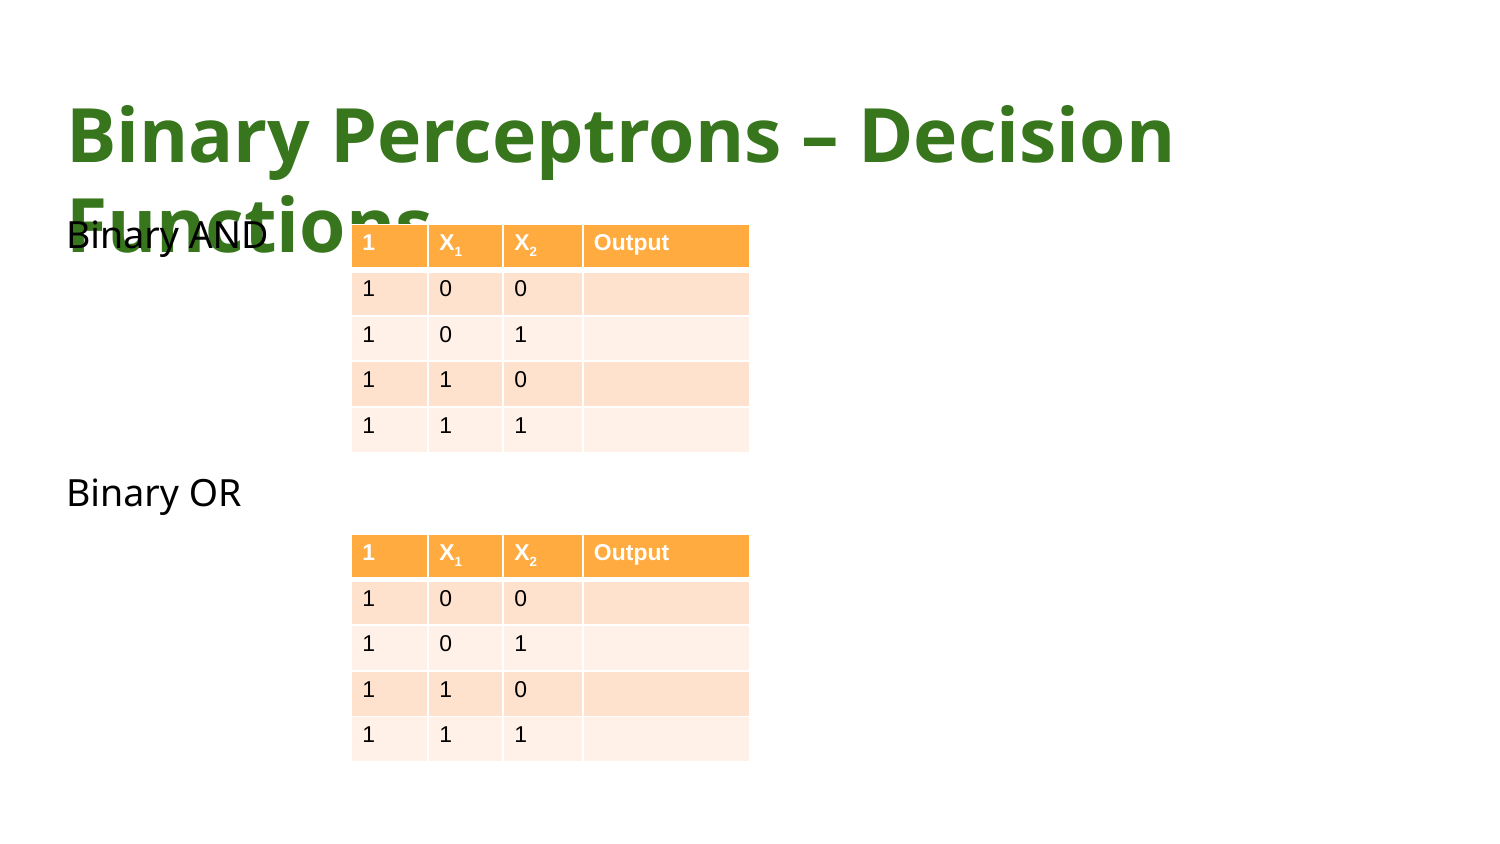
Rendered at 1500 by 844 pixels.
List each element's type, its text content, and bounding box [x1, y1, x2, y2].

table_cell 1 [352, 582, 427, 624]
table_cell 1 [504, 717, 582, 761]
table_cell [584, 626, 749, 670]
table_header X1 [429, 535, 502, 577]
list Binary AND Binary OR [51, 189, 1449, 750]
table_header Output [584, 535, 749, 577]
table_cell 1 [429, 672, 502, 716]
table_cell 1 [352, 273, 427, 315]
table_cell 1 [504, 317, 582, 360]
title Binary Perceptrons – Decision Functions [51, 72, 1449, 167]
table_header 1 [352, 535, 427, 577]
table_cell [584, 672, 749, 716]
table_cell 1 [352, 626, 427, 670]
table_cell 1 [429, 408, 502, 452]
table_header X2 [504, 225, 582, 267]
table_cell [584, 317, 749, 360]
table_cell 0 [429, 582, 502, 624]
table_cell 1 [429, 717, 502, 761]
table_cell [584, 362, 749, 406]
table_cell 1 [504, 408, 582, 452]
table_cell 1 [352, 362, 427, 406]
table_cell 1 [352, 672, 427, 716]
table_cell [584, 717, 749, 761]
table_header X1 [429, 225, 502, 267]
table_cell [584, 273, 749, 315]
table_cell 1 [352, 717, 427, 761]
table_cell 1 [429, 362, 502, 406]
table_cell 1 [352, 408, 427, 452]
table_header 1 [352, 225, 427, 267]
table_cell 1 [504, 626, 582, 670]
table_cell [584, 582, 749, 624]
table_header X2 [504, 535, 582, 577]
table_cell 0 [429, 626, 502, 670]
table_cell 0 [504, 362, 582, 406]
table_cell 1 [352, 317, 427, 360]
table_cell 0 [504, 582, 582, 624]
table_header Output [584, 225, 749, 267]
table_cell 0 [504, 672, 582, 716]
table_cell [584, 408, 749, 452]
table_cell 0 [504, 273, 582, 315]
table_cell 0 [429, 273, 502, 315]
table_cell 0 [429, 317, 502, 360]
